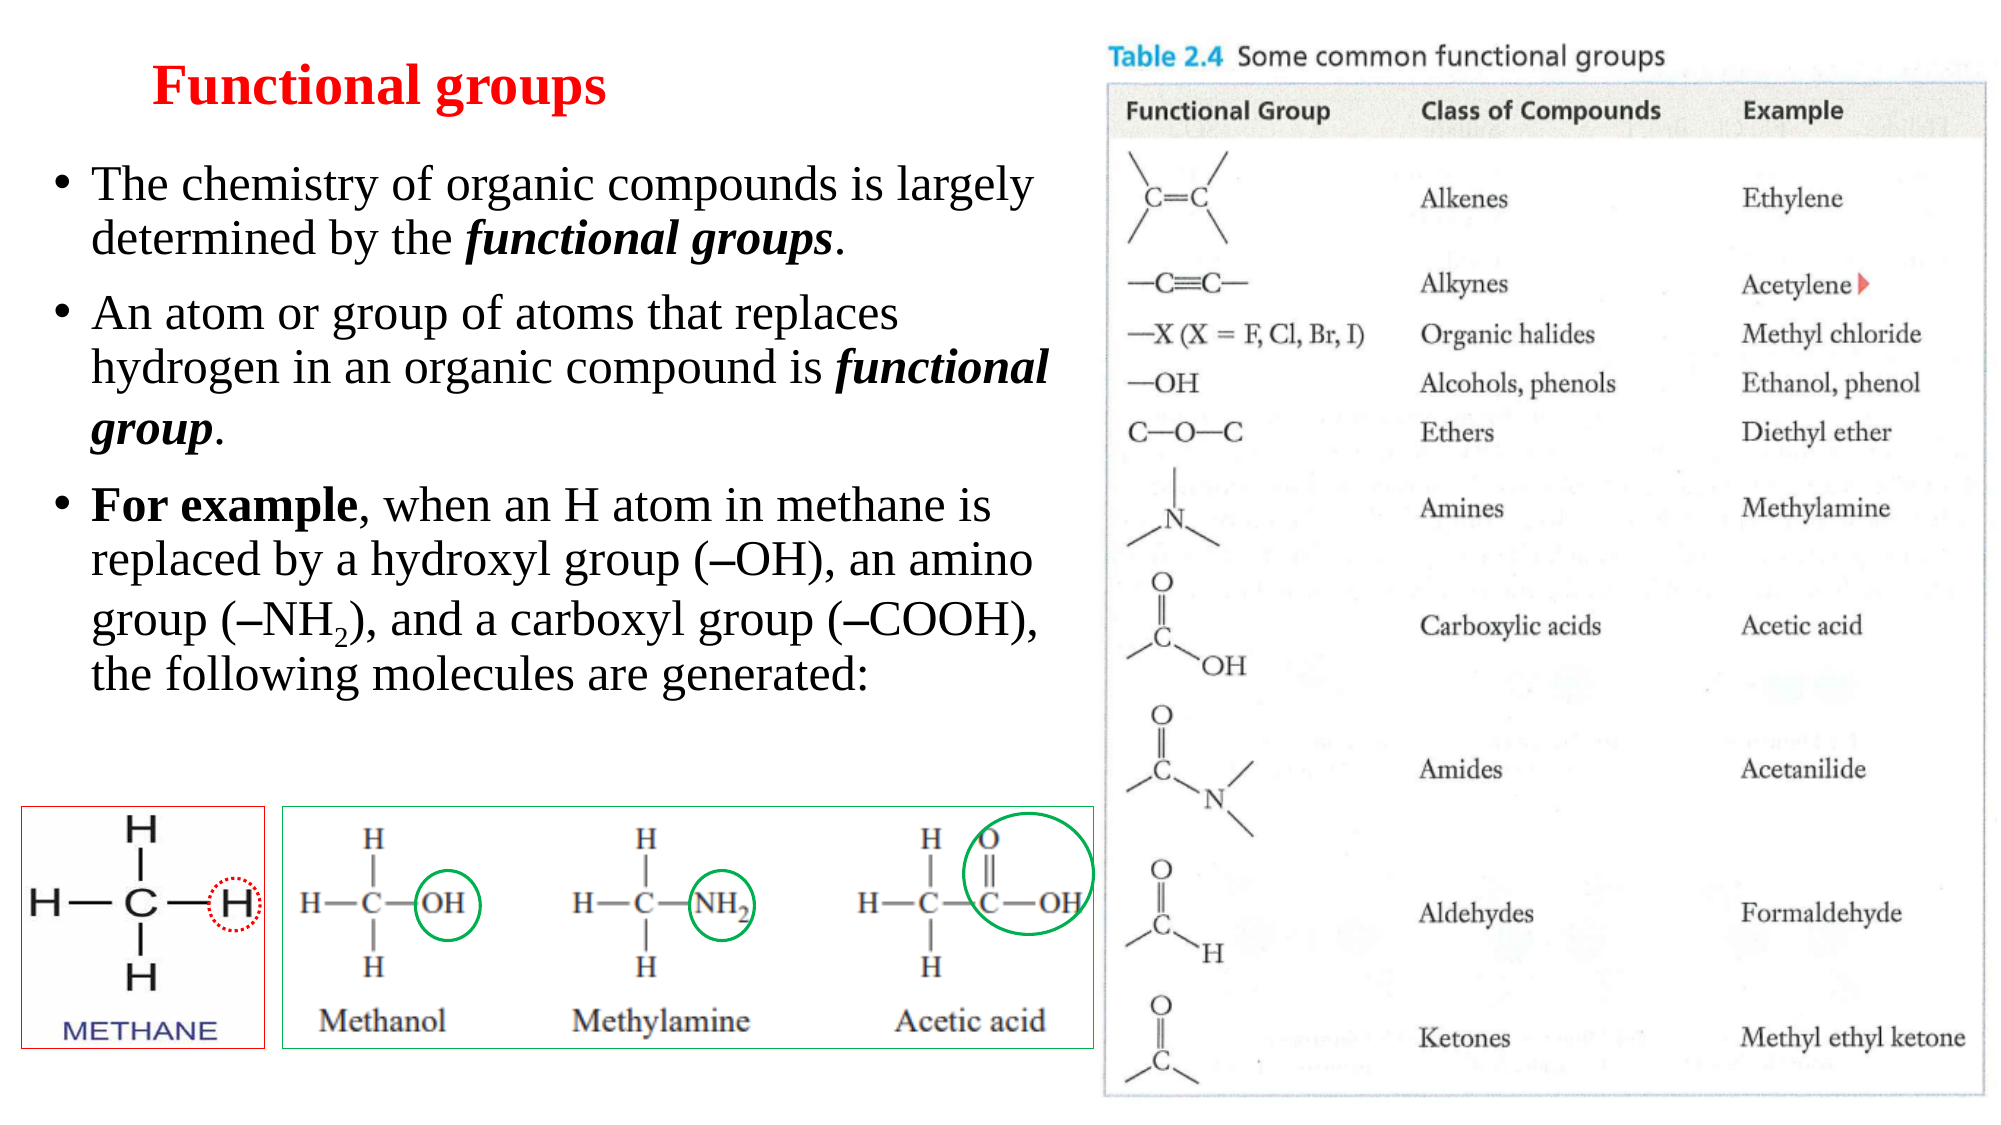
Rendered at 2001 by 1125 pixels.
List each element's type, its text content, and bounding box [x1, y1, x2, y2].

picture [282, 36, 1997, 1106]
title Functional groups [137, 59, 1093, 112]
picture [20, 806, 265, 1049]
list The chemistry of organic compounds is largely determined by the functional groups. An atom or group of atoms that replaces hydrogen in an organic compound is functional group. For example, when an H atom in methane is replaced by a hydroxyl group (–OH), an amino group (–NH2), and a carboxyl group (–COOH), the following molecules are generated: [38, 149, 1093, 1014]
